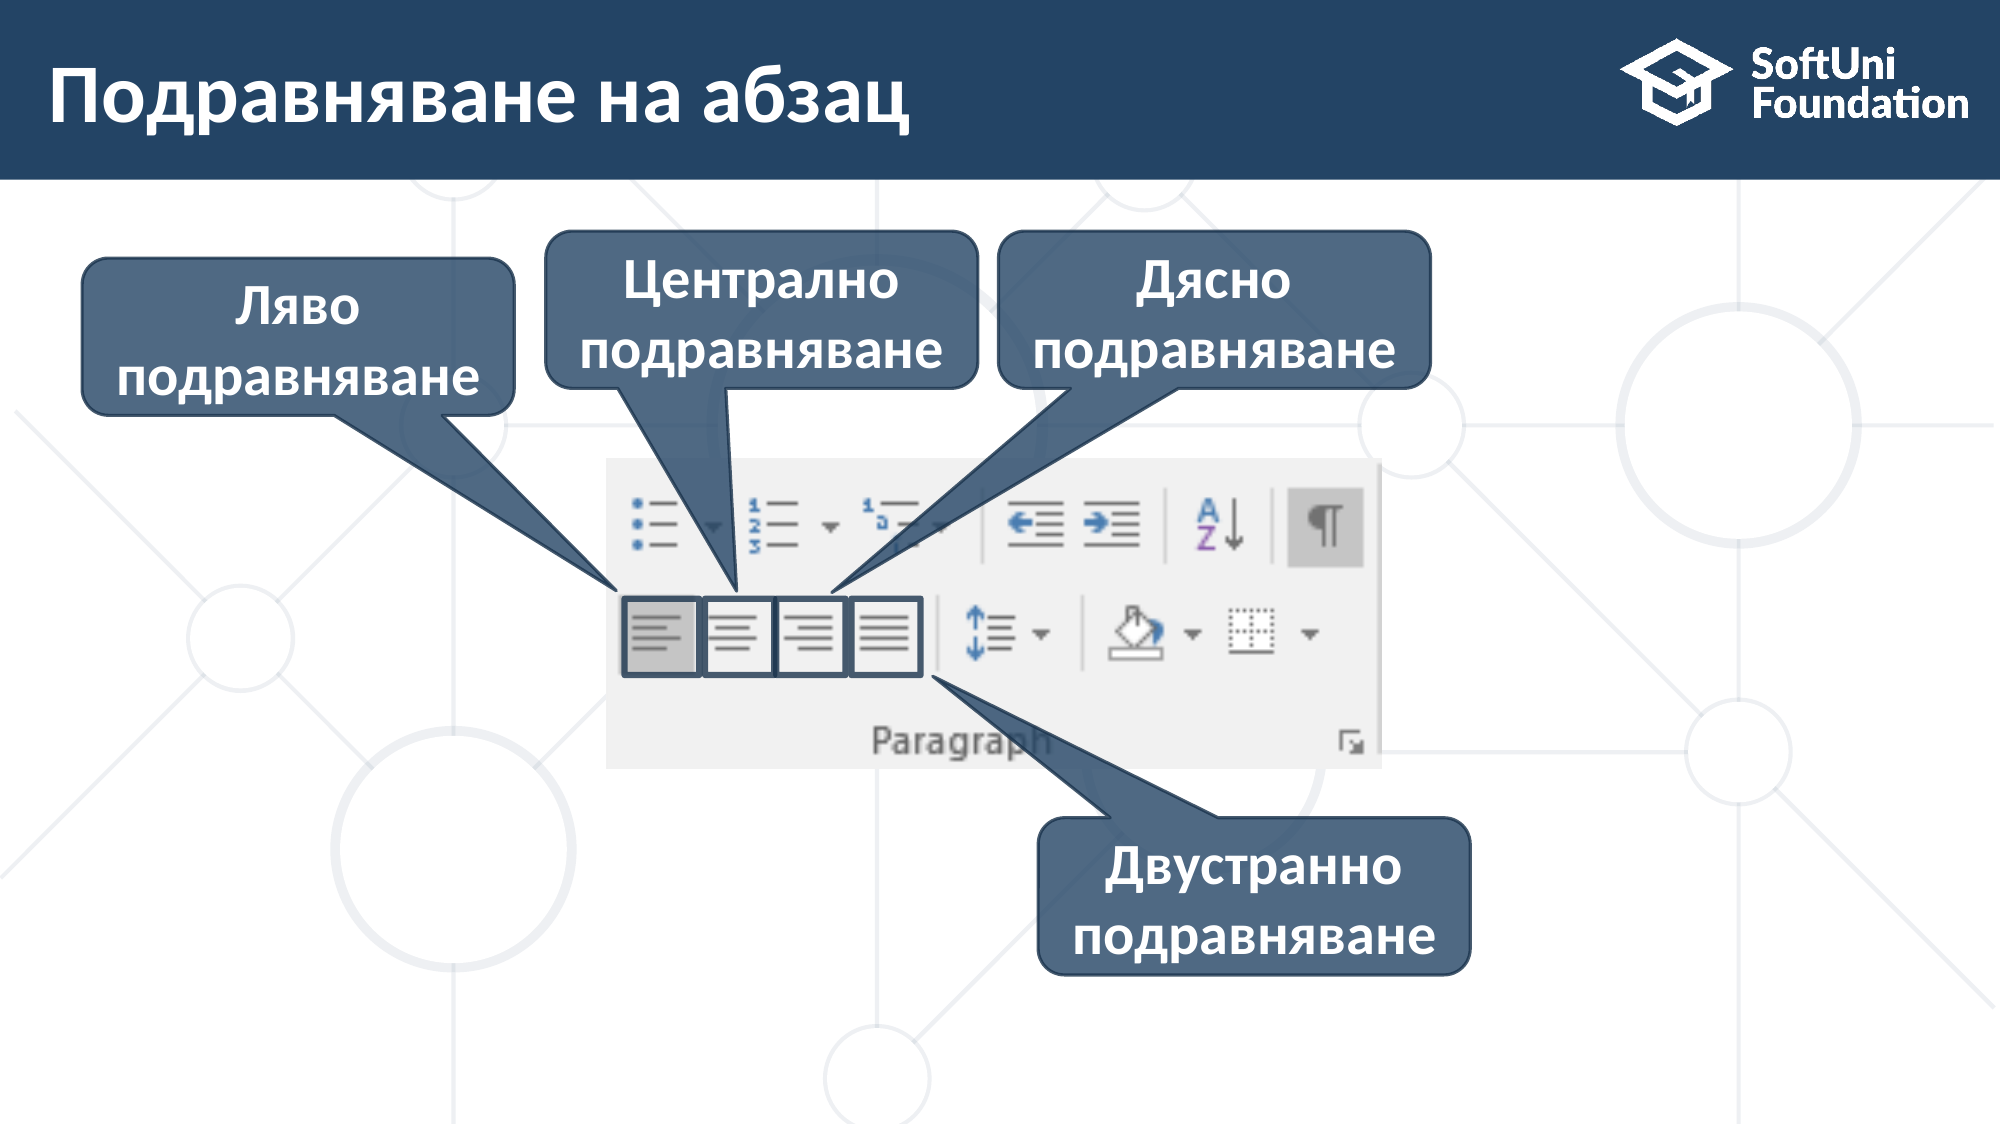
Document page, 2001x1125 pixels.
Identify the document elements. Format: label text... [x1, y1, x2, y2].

picture [1619, 38, 1968, 126]
text_box Централно подравняване [543, 228, 980, 456]
title Подравняване на абзац [31, 16, 1591, 162]
text_box Ляво подравняване [79, 255, 601, 584]
text_box Дясно подравняване [988, 228, 1433, 456]
text_box Двустранно подравняване [1036, 777, 1473, 978]
picture [606, 457, 1383, 769]
